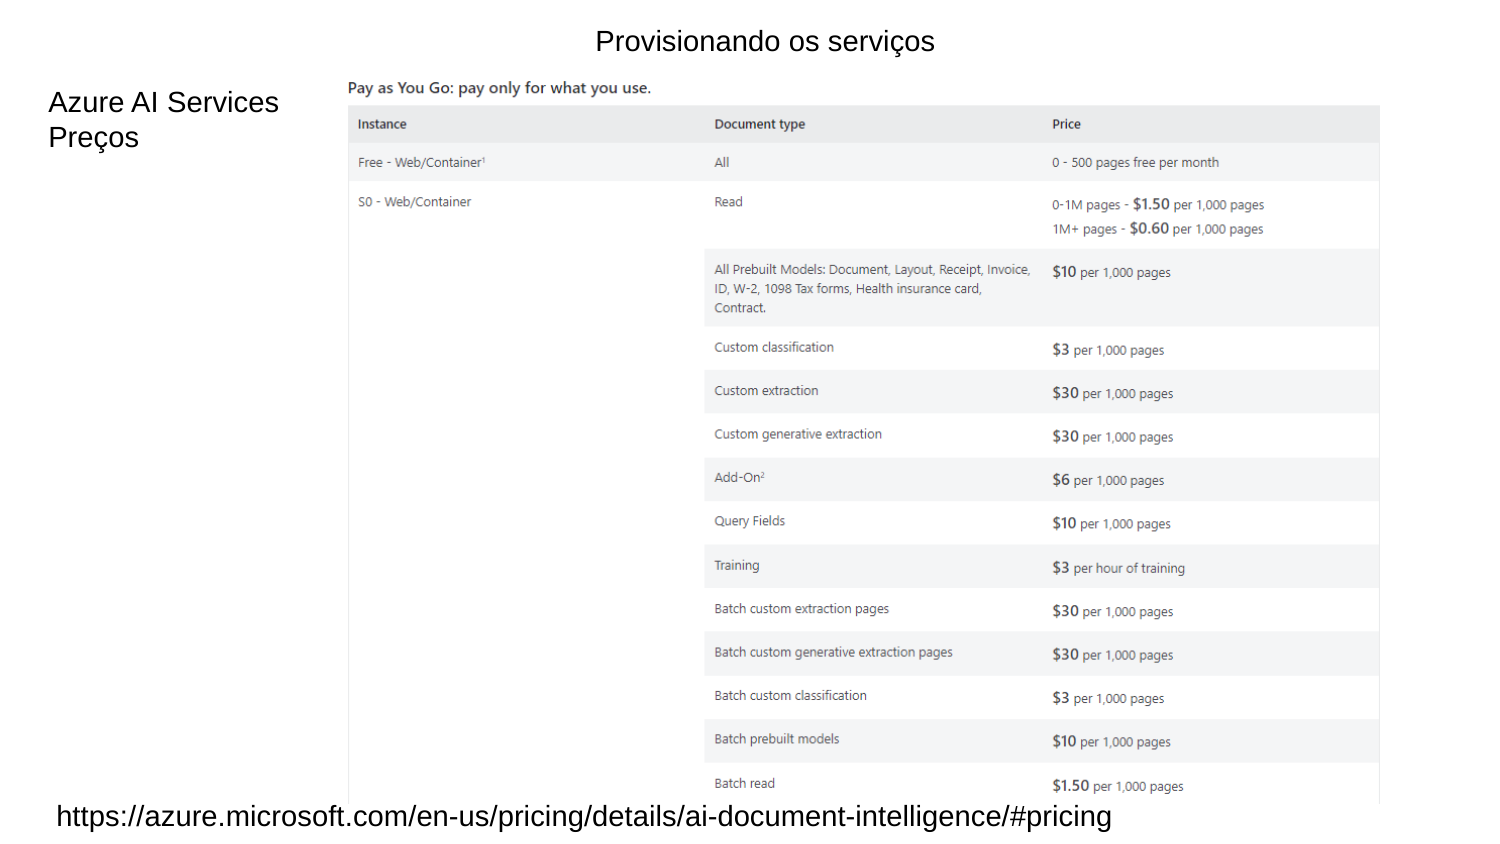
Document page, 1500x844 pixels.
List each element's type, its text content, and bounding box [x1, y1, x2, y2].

picture [339, 68, 1383, 804]
text_box https://azure.microsoft.com/en-us/pricing/details/ai-document-intelligence/#pricing [41, 783, 338, 812]
text_box Azure AI Services Preços [33, 68, 337, 120]
text_box Provisionando os serviços [158, 7, 1374, 68]
